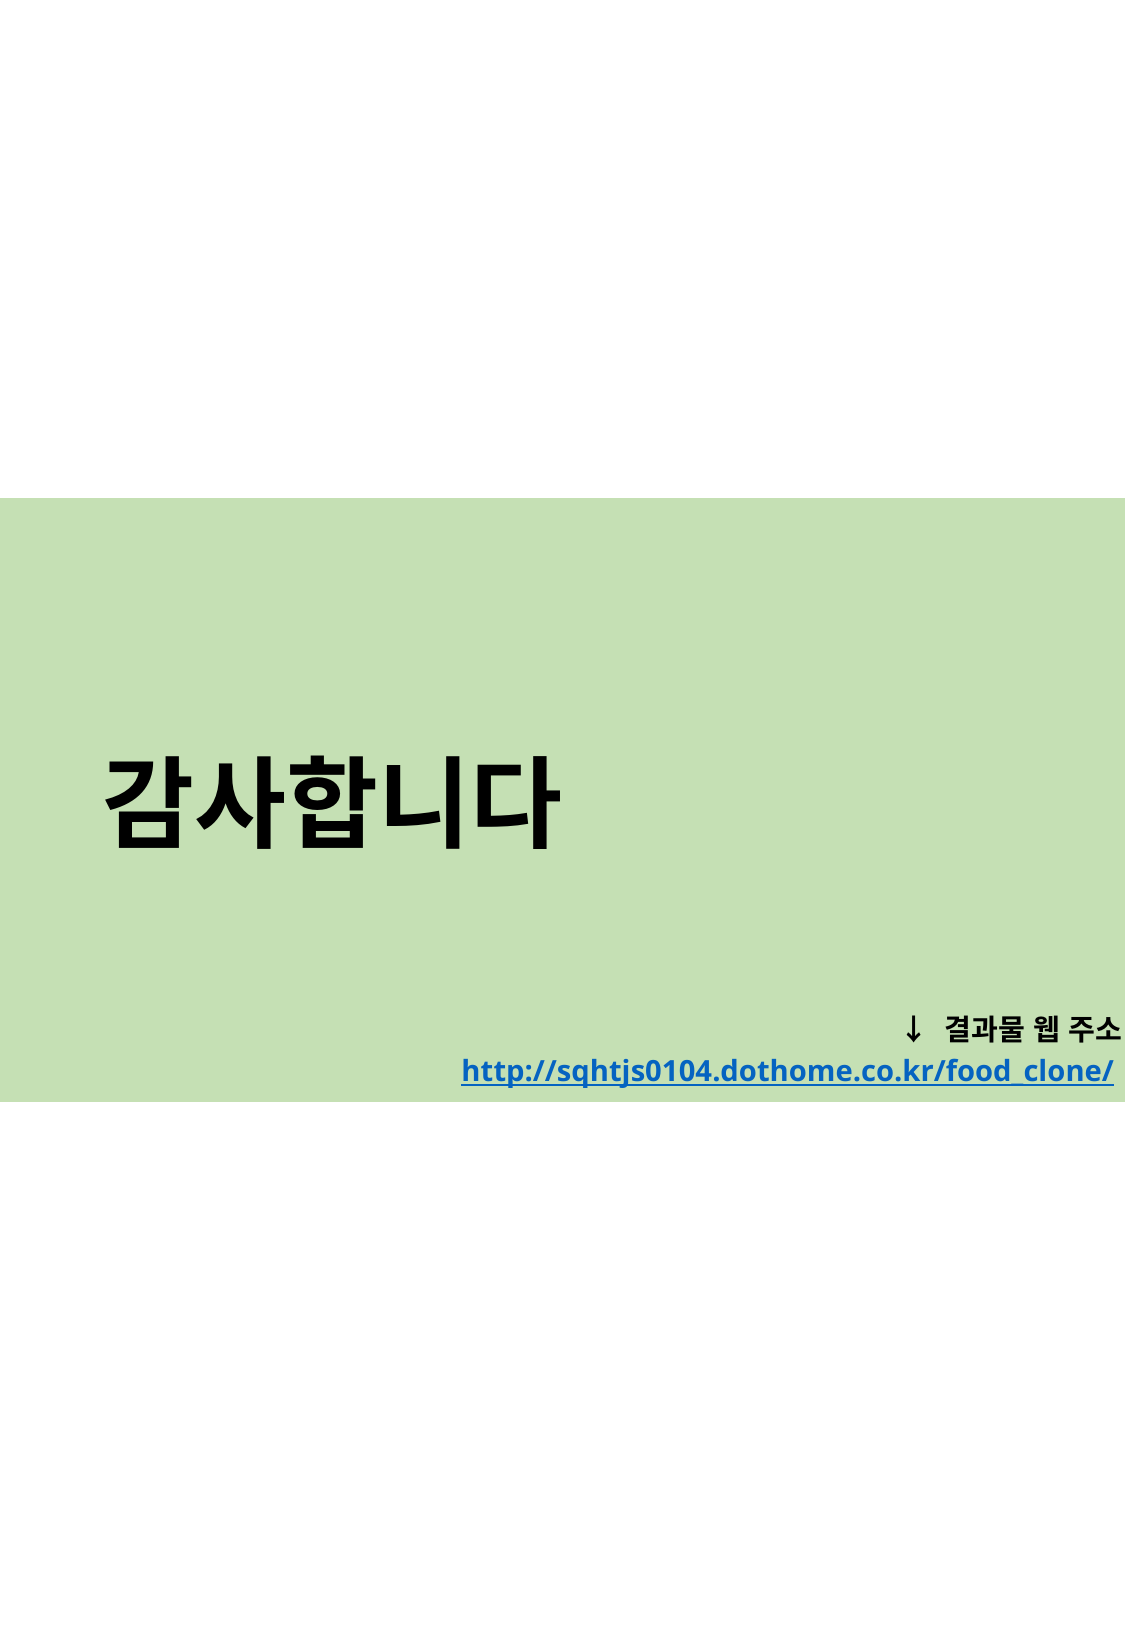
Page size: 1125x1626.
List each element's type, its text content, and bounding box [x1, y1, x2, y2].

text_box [450, 1003, 1125, 1096]
text_box 감사합니다 [0, 497, 1125, 1103]
